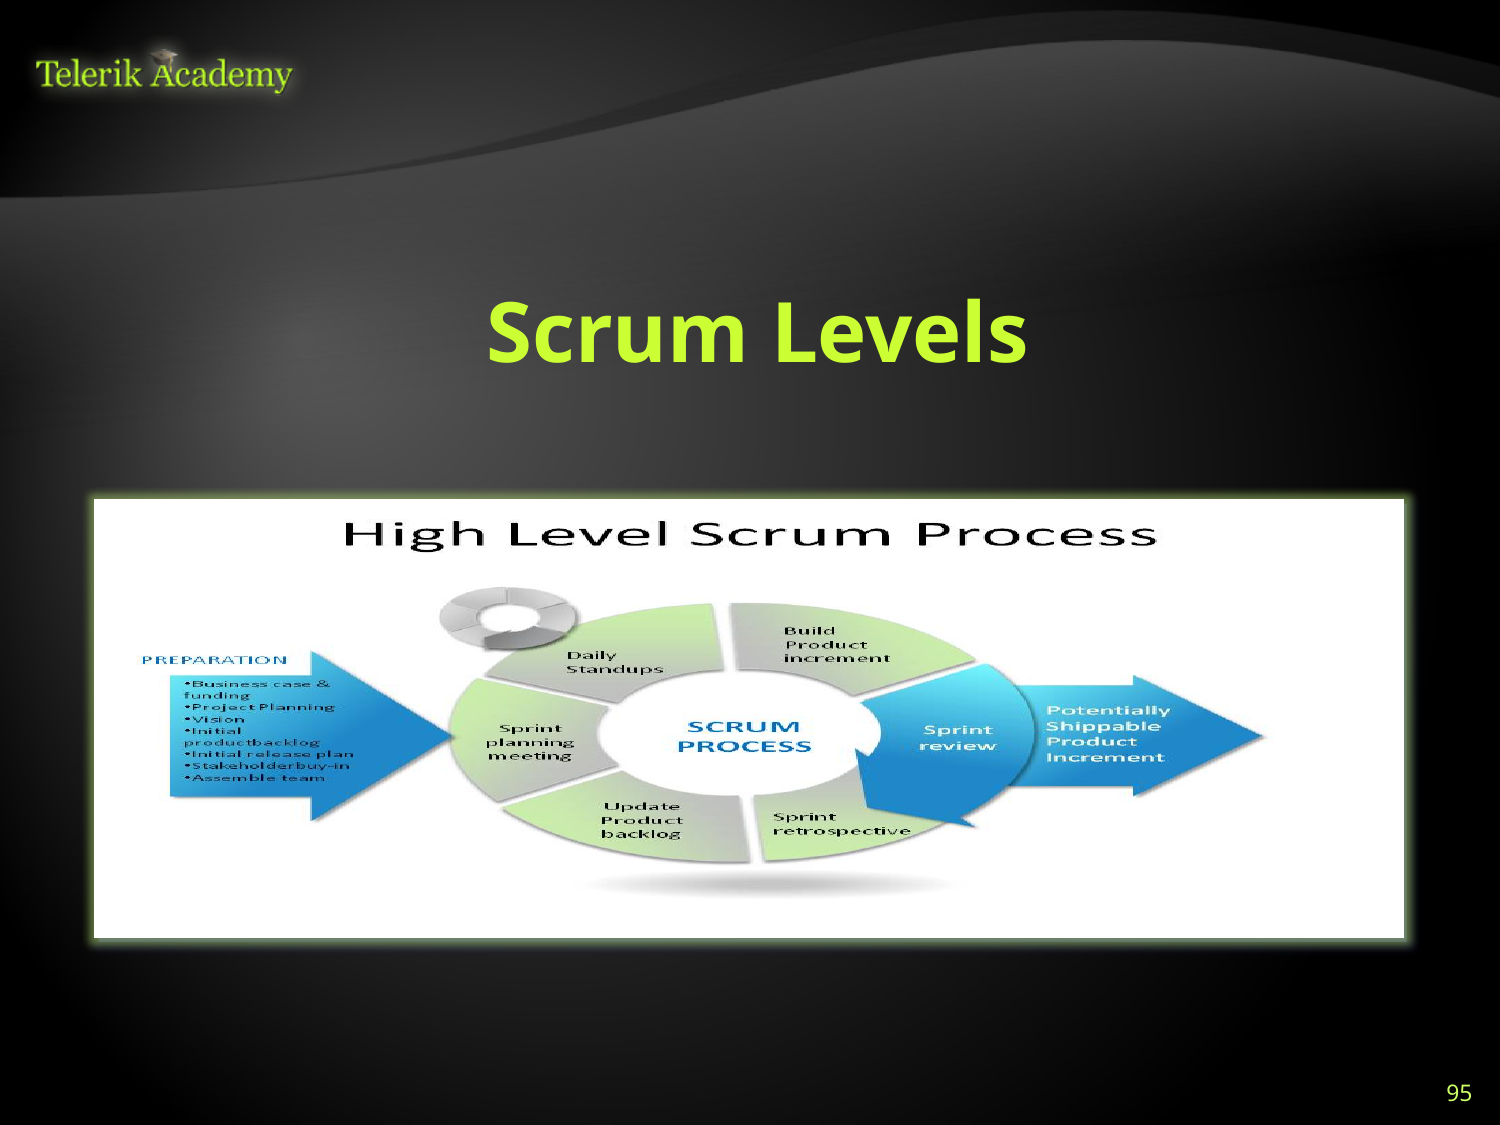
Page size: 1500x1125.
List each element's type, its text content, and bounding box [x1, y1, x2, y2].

slide_number 95 [1412, 1074, 1488, 1113]
text_box Scrum Levels [107, 281, 1408, 394]
picture [0, 0, 1500, 1125]
